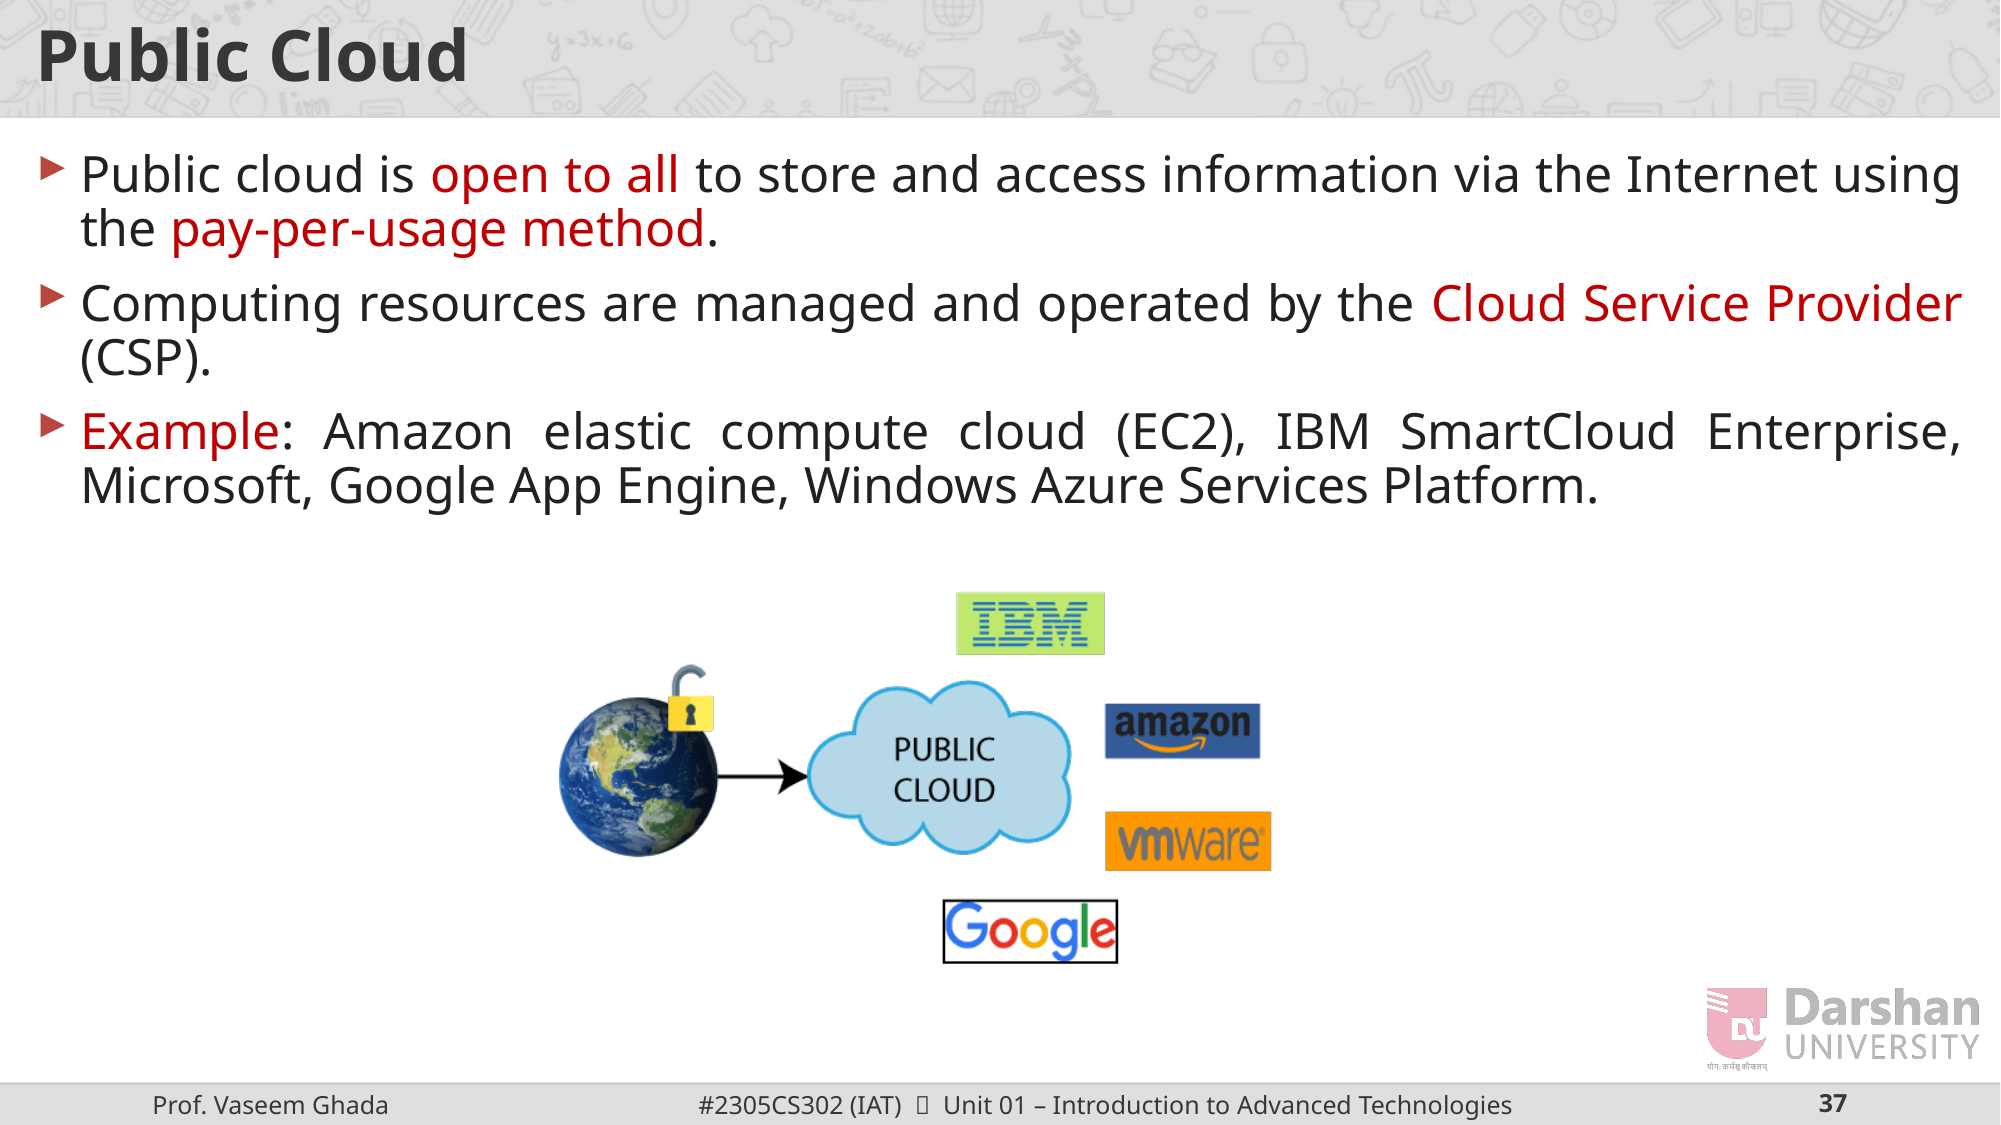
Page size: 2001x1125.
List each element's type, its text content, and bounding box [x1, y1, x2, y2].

list Public cloud is open to all to store and access information via the Internet using the pay-per-usage method. Computing resources are managed and operated by the Cloud Service Provider (CSP). Example: Amazon elastic compute cloud (EC2), IBM SmartCloud Enterprise, Microsoft, Google App Engine, Windows Azure Services Platform. [21, 141, 1979, 1059]
picture [543, 562, 1295, 979]
title Public Cloud [0, 0, 2000, 117]
picture [1707, 1059, 1979, 1071]
